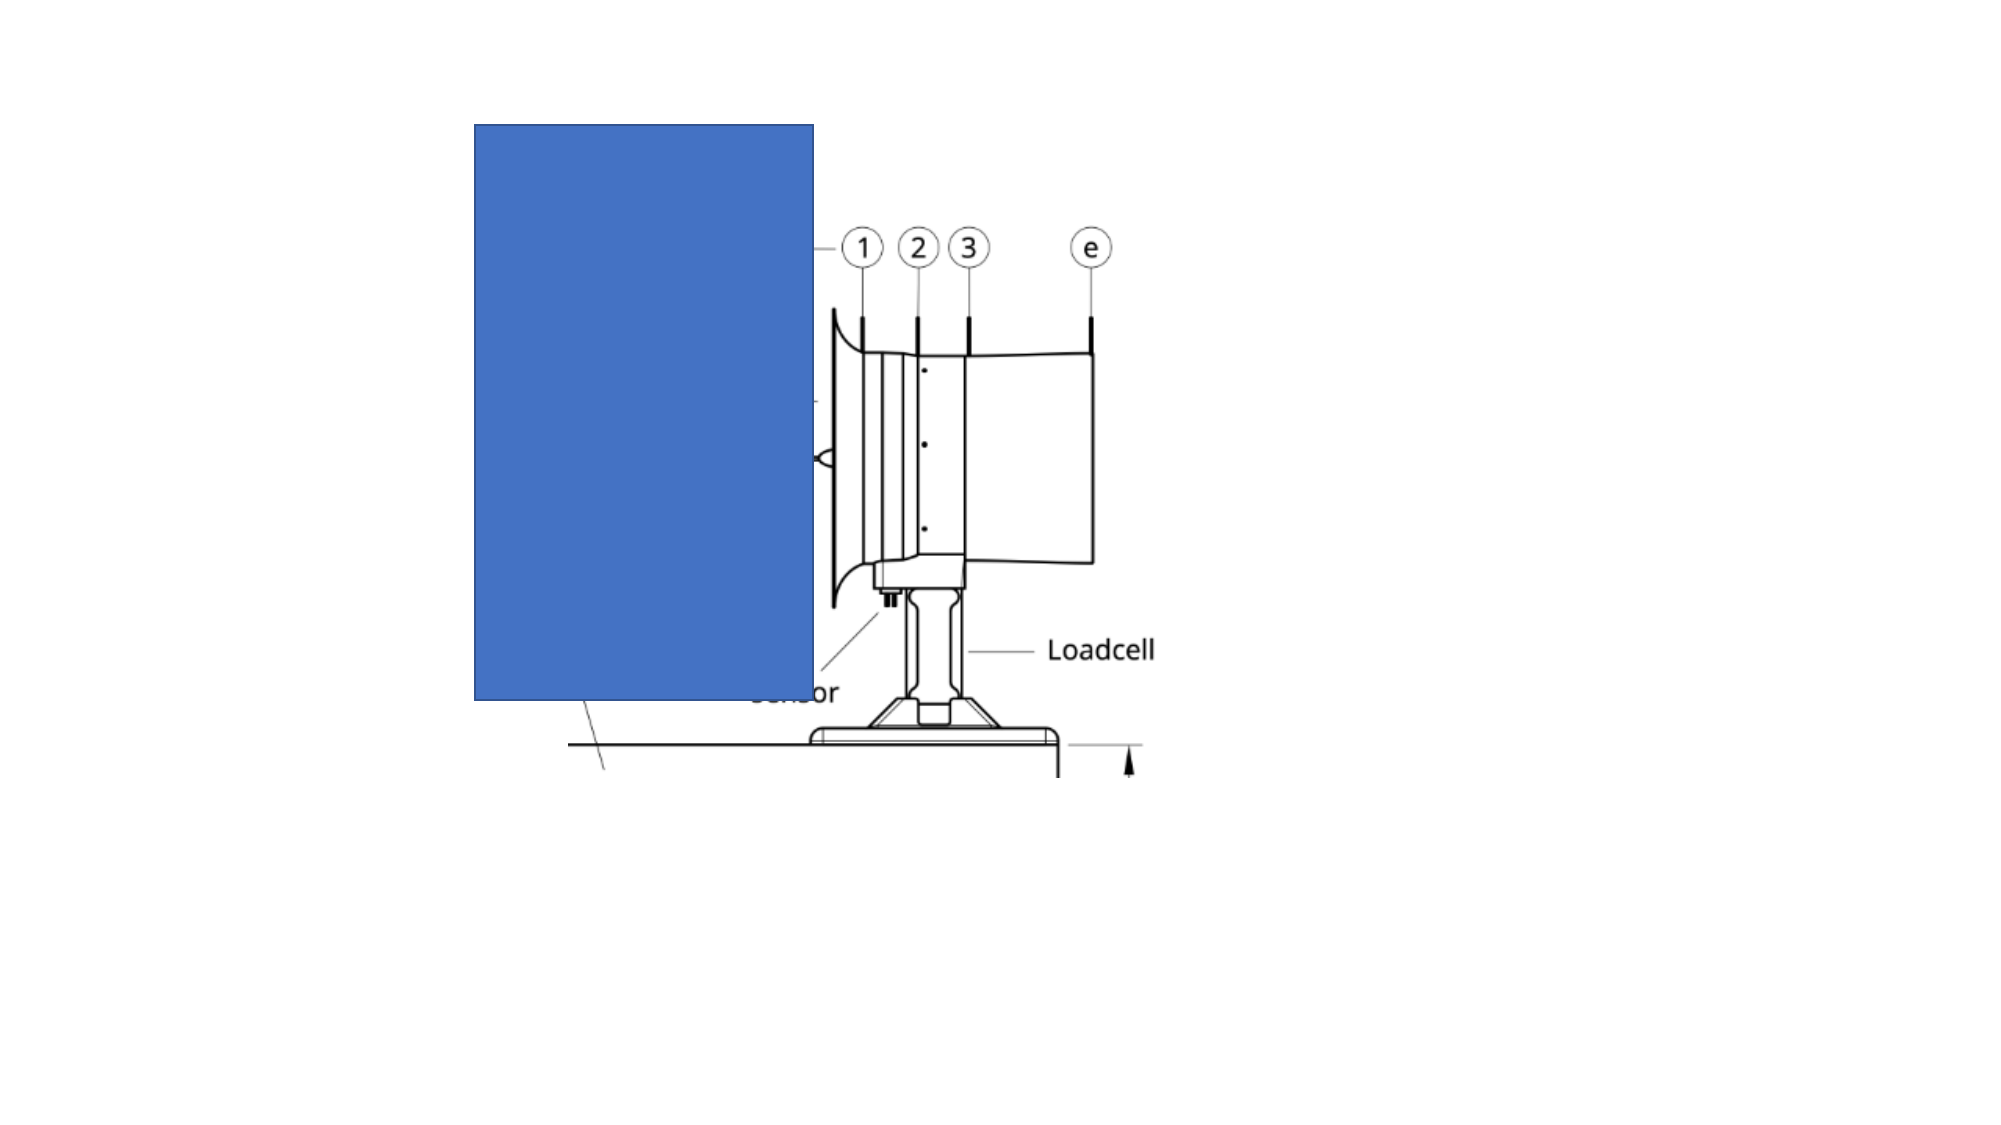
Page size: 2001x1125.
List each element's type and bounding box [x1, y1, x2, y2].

text_box [474, 124, 814, 701]
picture [568, 160, 1169, 778]
